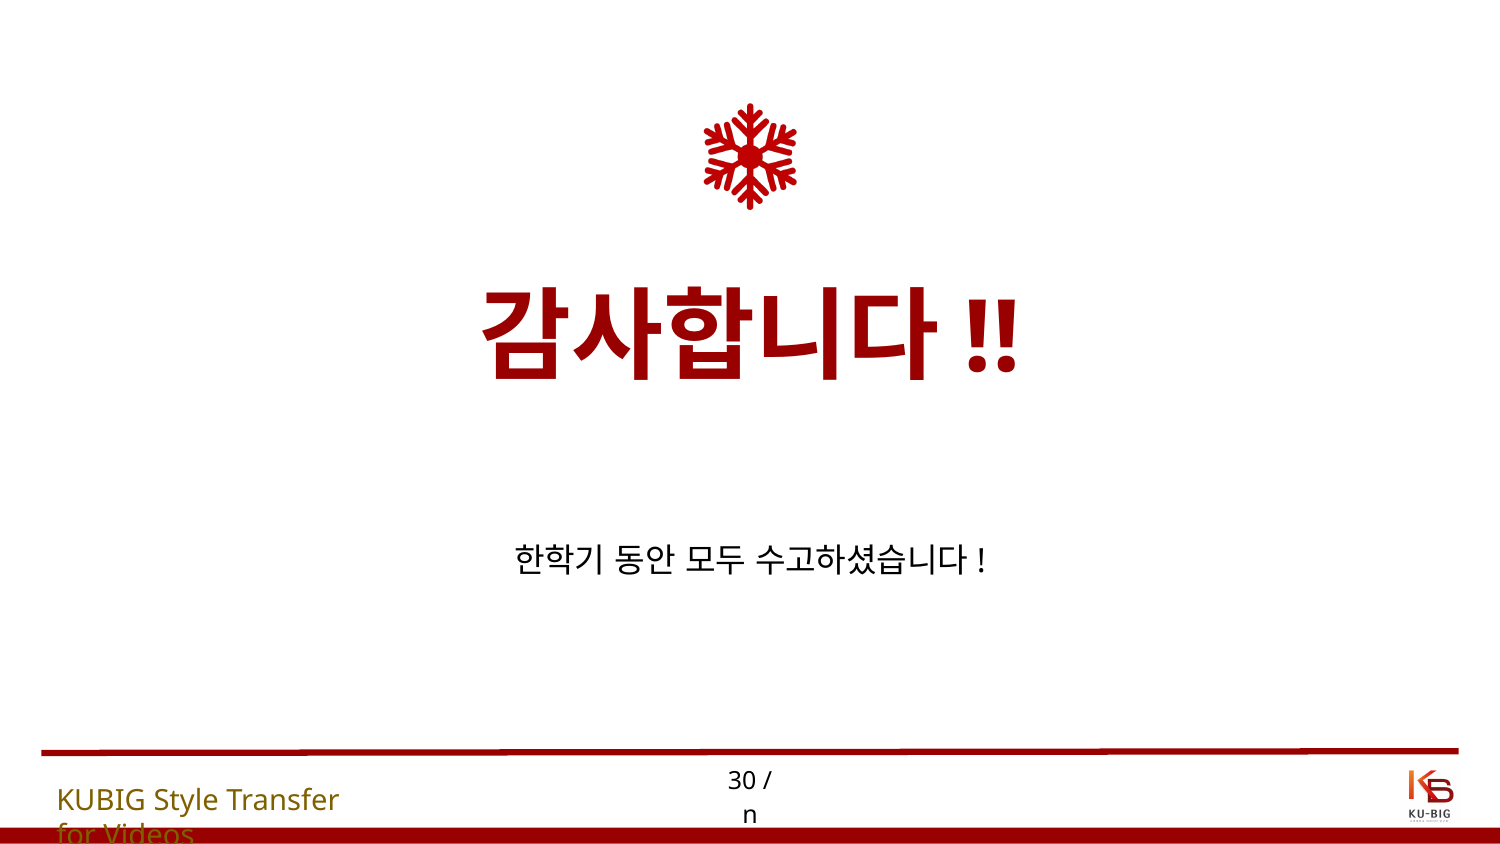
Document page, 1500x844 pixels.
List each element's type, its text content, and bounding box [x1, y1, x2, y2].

slide_number 30 / n [705, 763, 795, 829]
title 감사합니다!! [51, 157, 1449, 507]
list 한학기 동안 모두 수고하셨습니다! [51, 518, 1449, 695]
picture [674, 81, 826, 233]
picture [1400, 766, 1460, 826]
